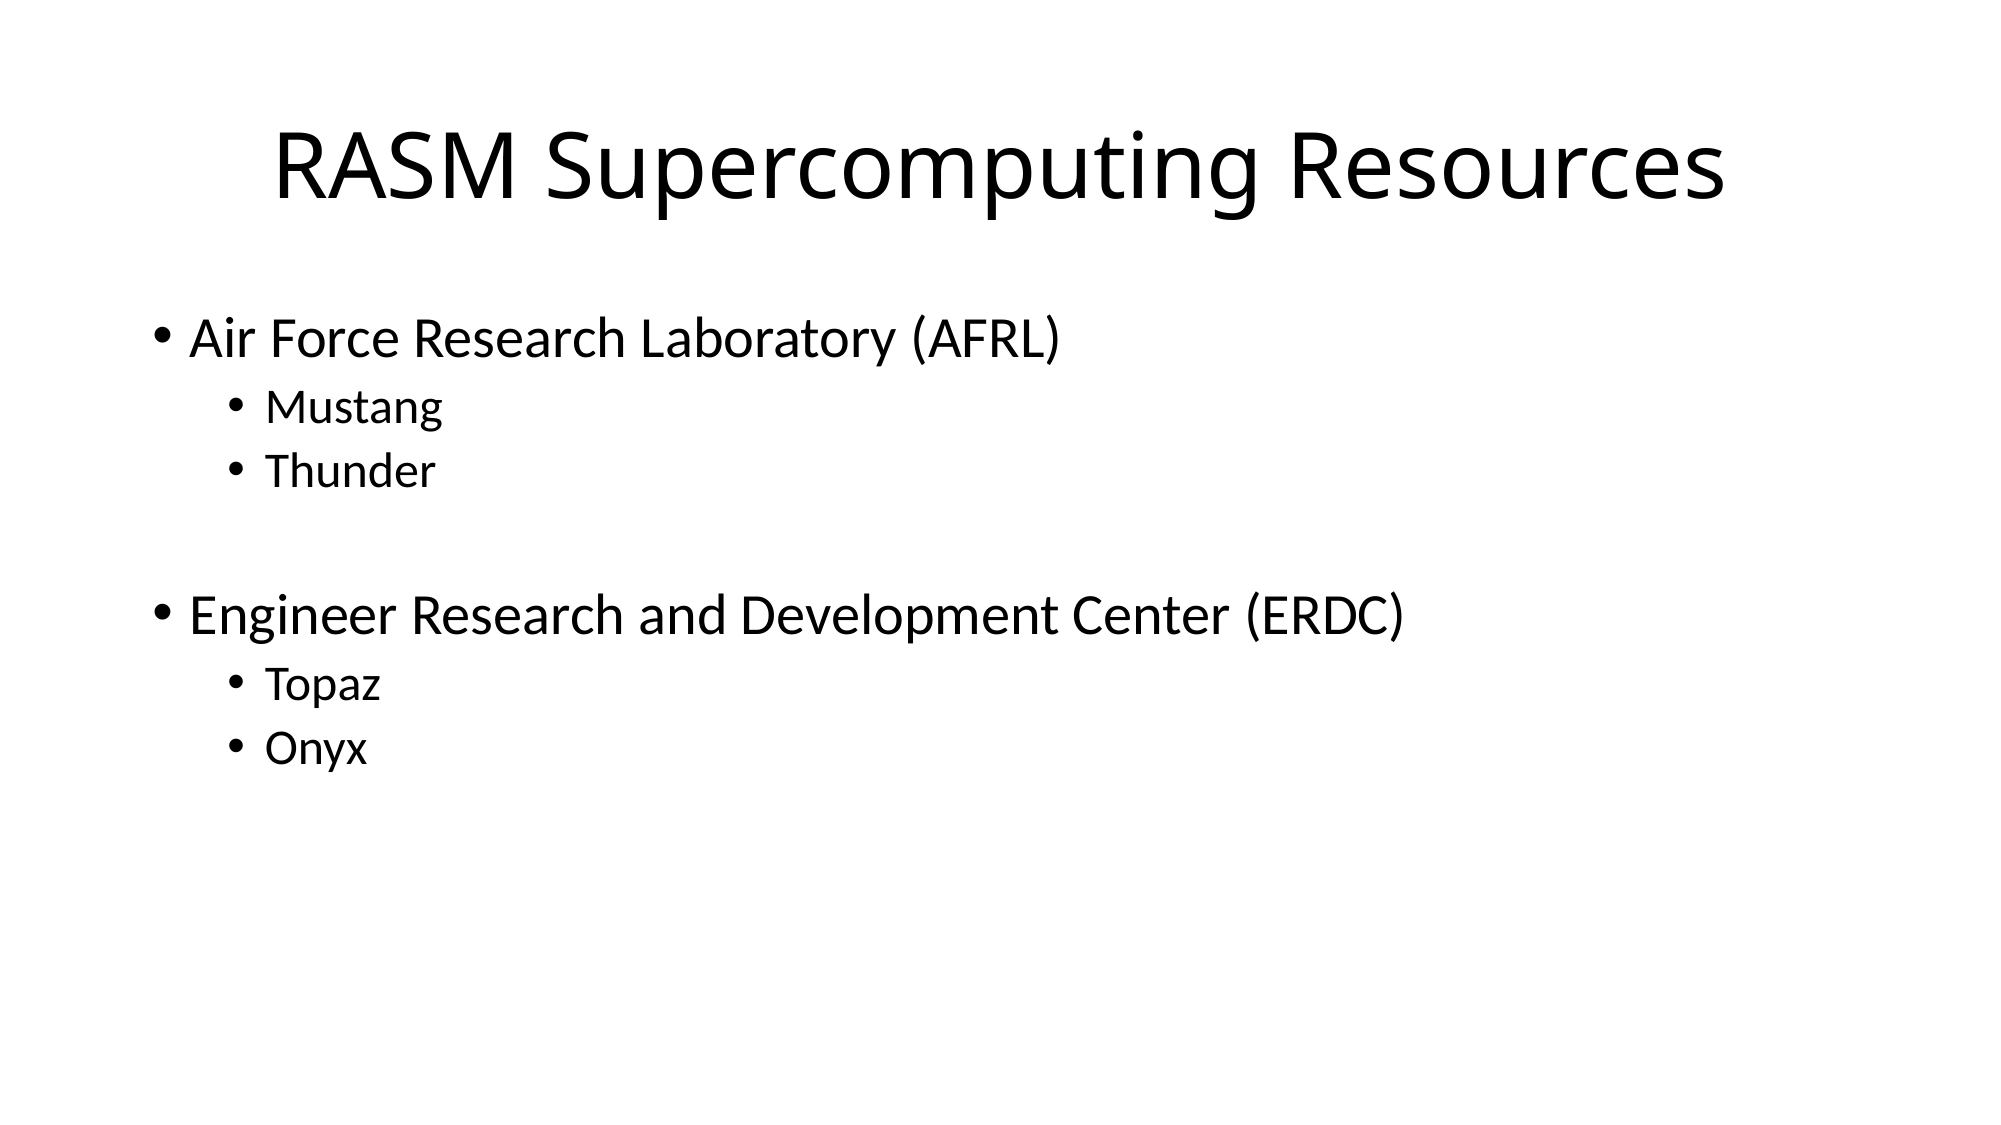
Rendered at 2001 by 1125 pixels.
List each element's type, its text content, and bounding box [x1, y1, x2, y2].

list Air Force Research Laboratory (AFRL) Mustang Thunder Engineer Research and Development Center (ERDC) Topaz Onyx [137, 299, 1863, 1014]
title RASM Supercomputing Resources [137, 59, 1863, 278]
